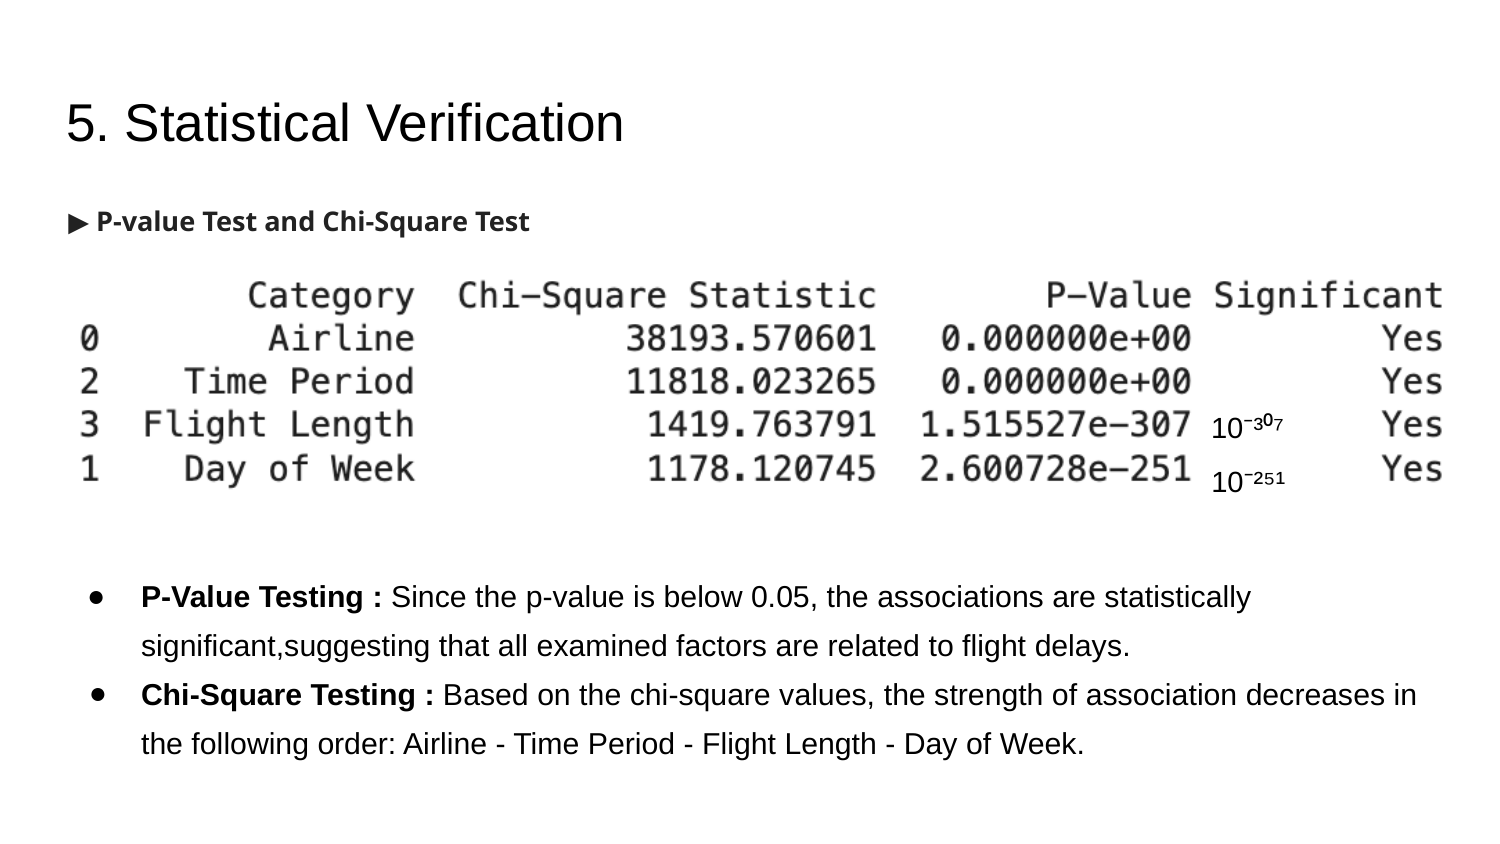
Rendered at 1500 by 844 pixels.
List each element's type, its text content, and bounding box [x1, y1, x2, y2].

text_box ▶ P-value Test and Chi-Square Test [46, 184, 1454, 252]
text_box 10⁻²⁵¹ [1196, 443, 1500, 549]
title 5. Statistical Verification [51, 72, 1449, 167]
text_box P-Value Testing : Since the p-value is below 0.05, the associations are statistically significant,suggesting that all examined factors are related to flight delays. Chi-Square Testing : Based on the chi-square values, the strength of association decreases in the following order: Airline - Time Period - Flight Length - Day of Week. [51, 549, 1475, 823]
picture [24, 262, 1476, 507]
